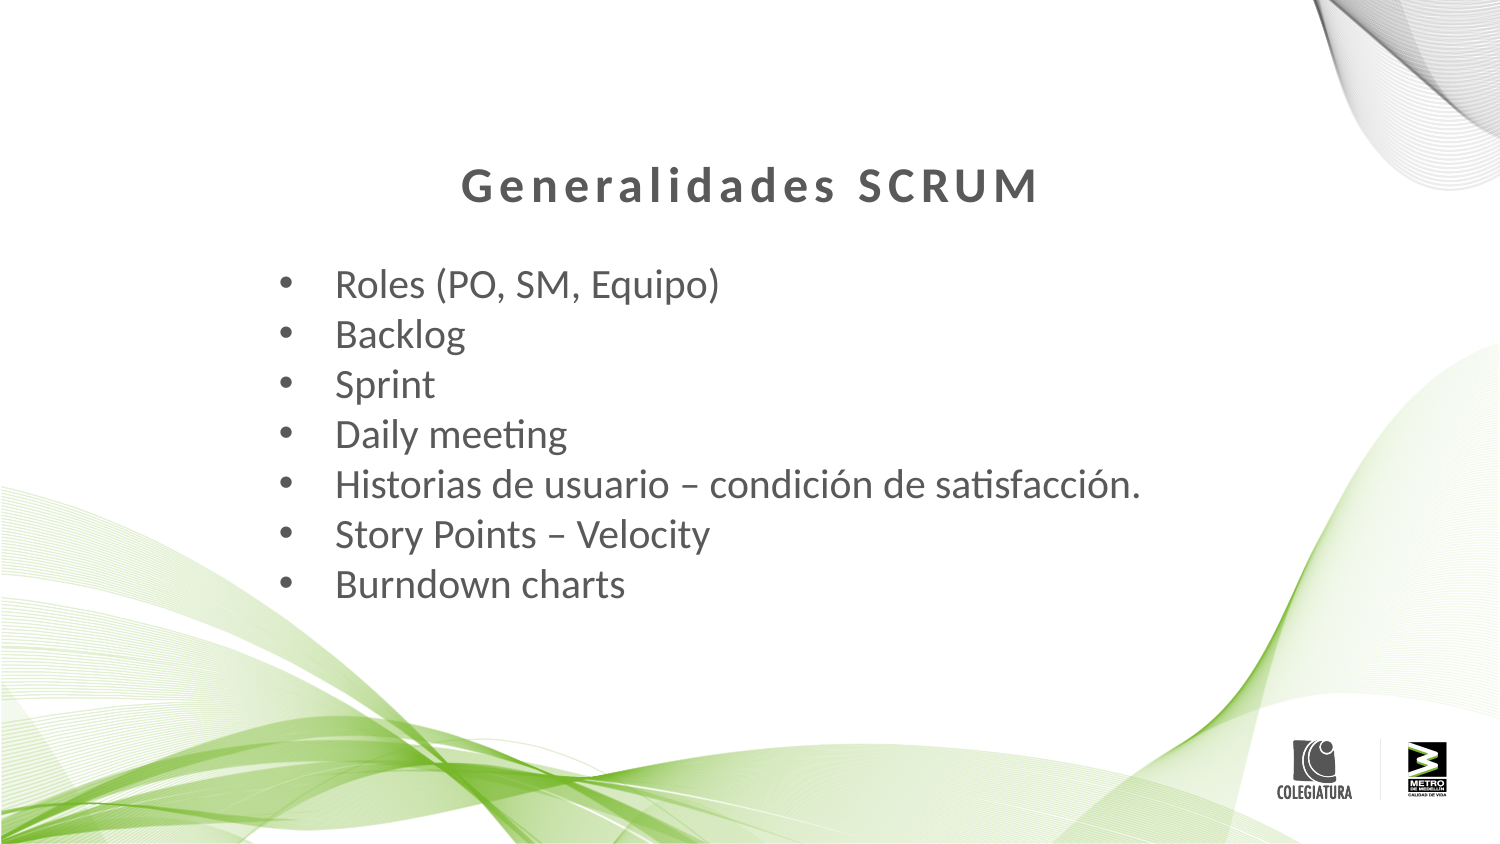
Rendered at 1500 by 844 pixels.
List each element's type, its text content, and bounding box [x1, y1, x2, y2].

picture [1297, 0, 1500, 217]
text_box Roles (PO, SM, Equipo) Backlog Sprint Daily meeting Historias de usuario – condición de satisfacción. Story Points – Velocity Burndown charts [264, 249, 1161, 334]
picture [1, 334, 1499, 844]
text_box Generalidades SCRUM [277, 146, 1223, 217]
